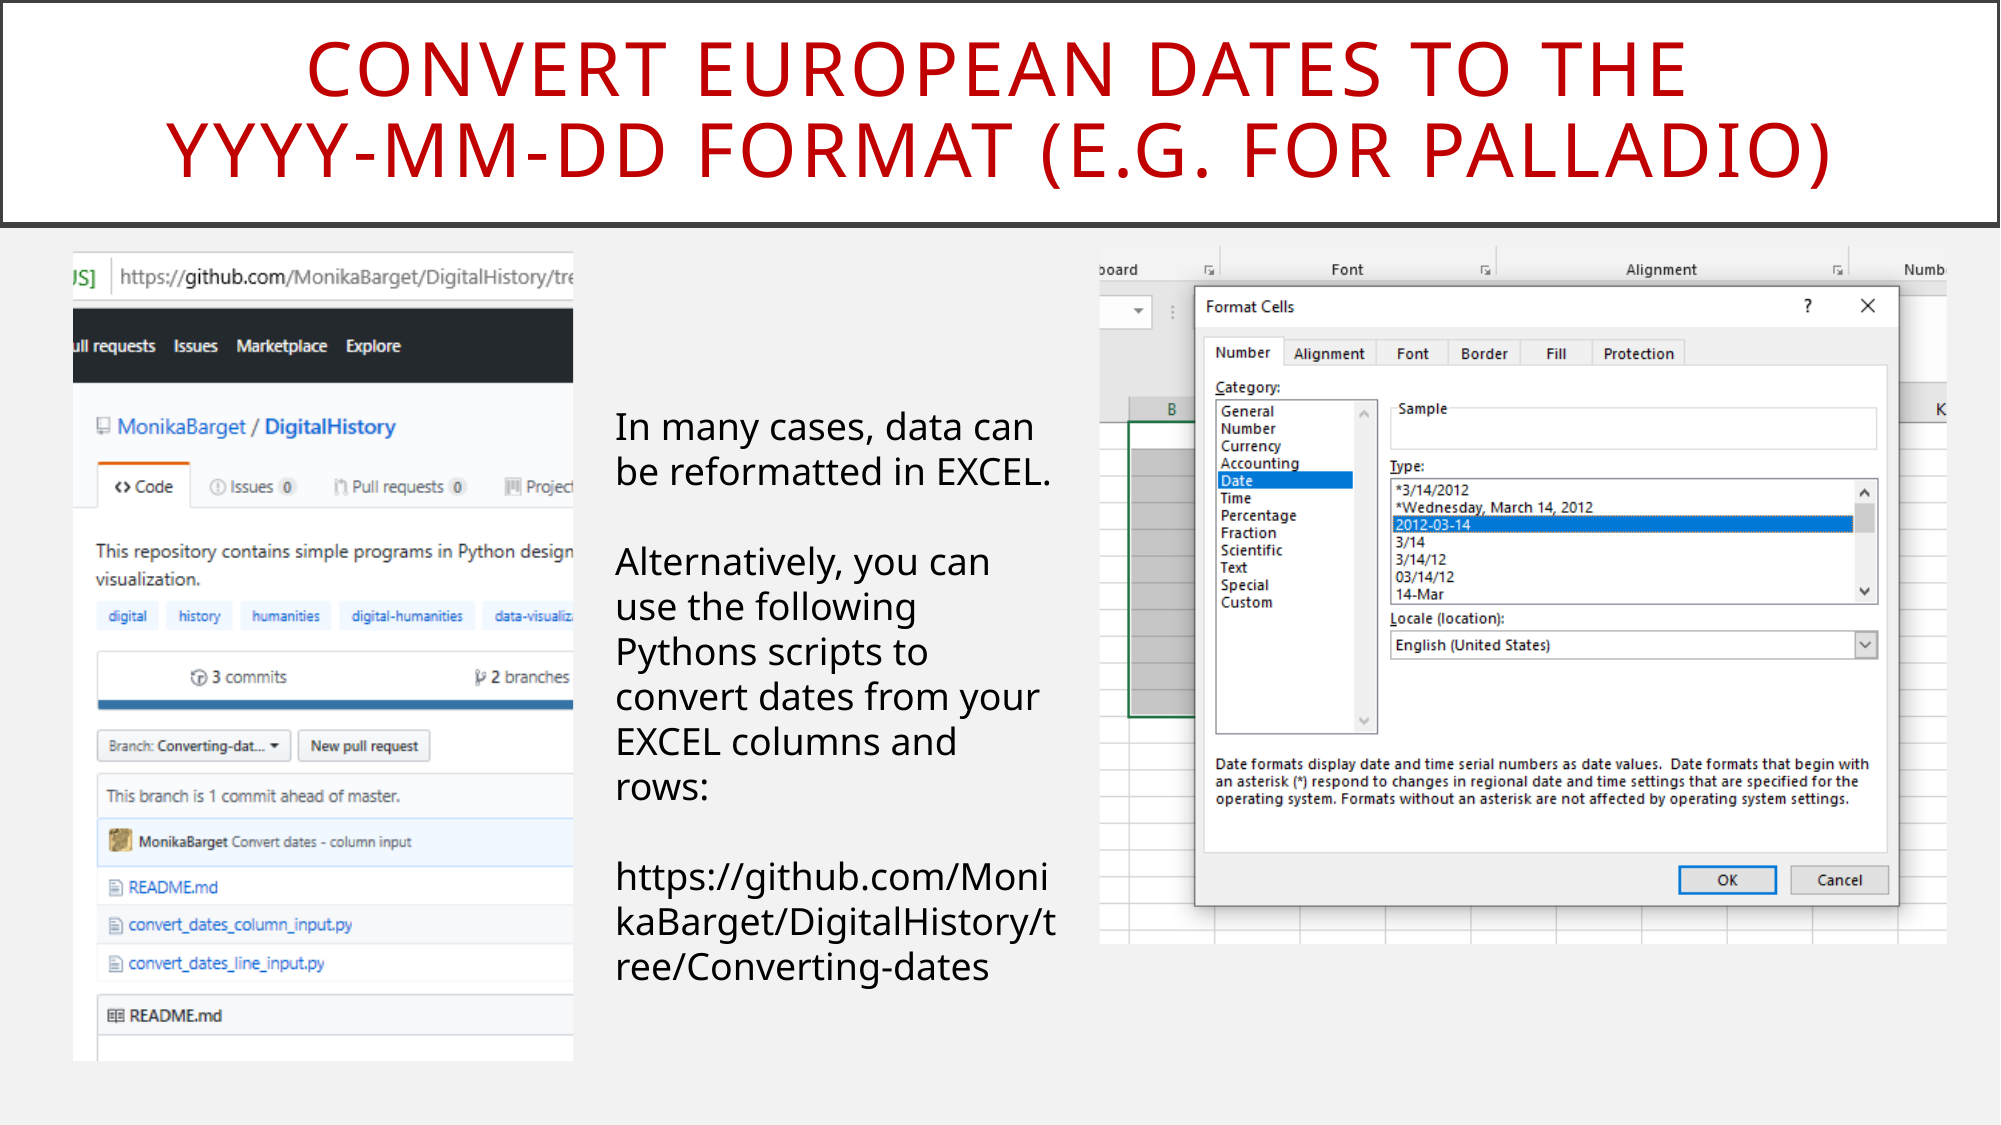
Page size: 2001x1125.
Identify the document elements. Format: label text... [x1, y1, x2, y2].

picture [72, 245, 574, 1061]
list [1099, 245, 1947, 944]
title CONVERT EUROPEAN DATES TO THE YYYY-MM-DD FORMAT (E.G. for palladio) [0, 0, 2000, 228]
text_box In many cases, data can be reformatted in EXCEL. Alternatively, you can use the following Pythons scripts to convert dates from your EXCEL columns and rows: https://github.com/MonikaBarget/DigitalHistory/tree/Converting-dates [600, 395, 1073, 996]
